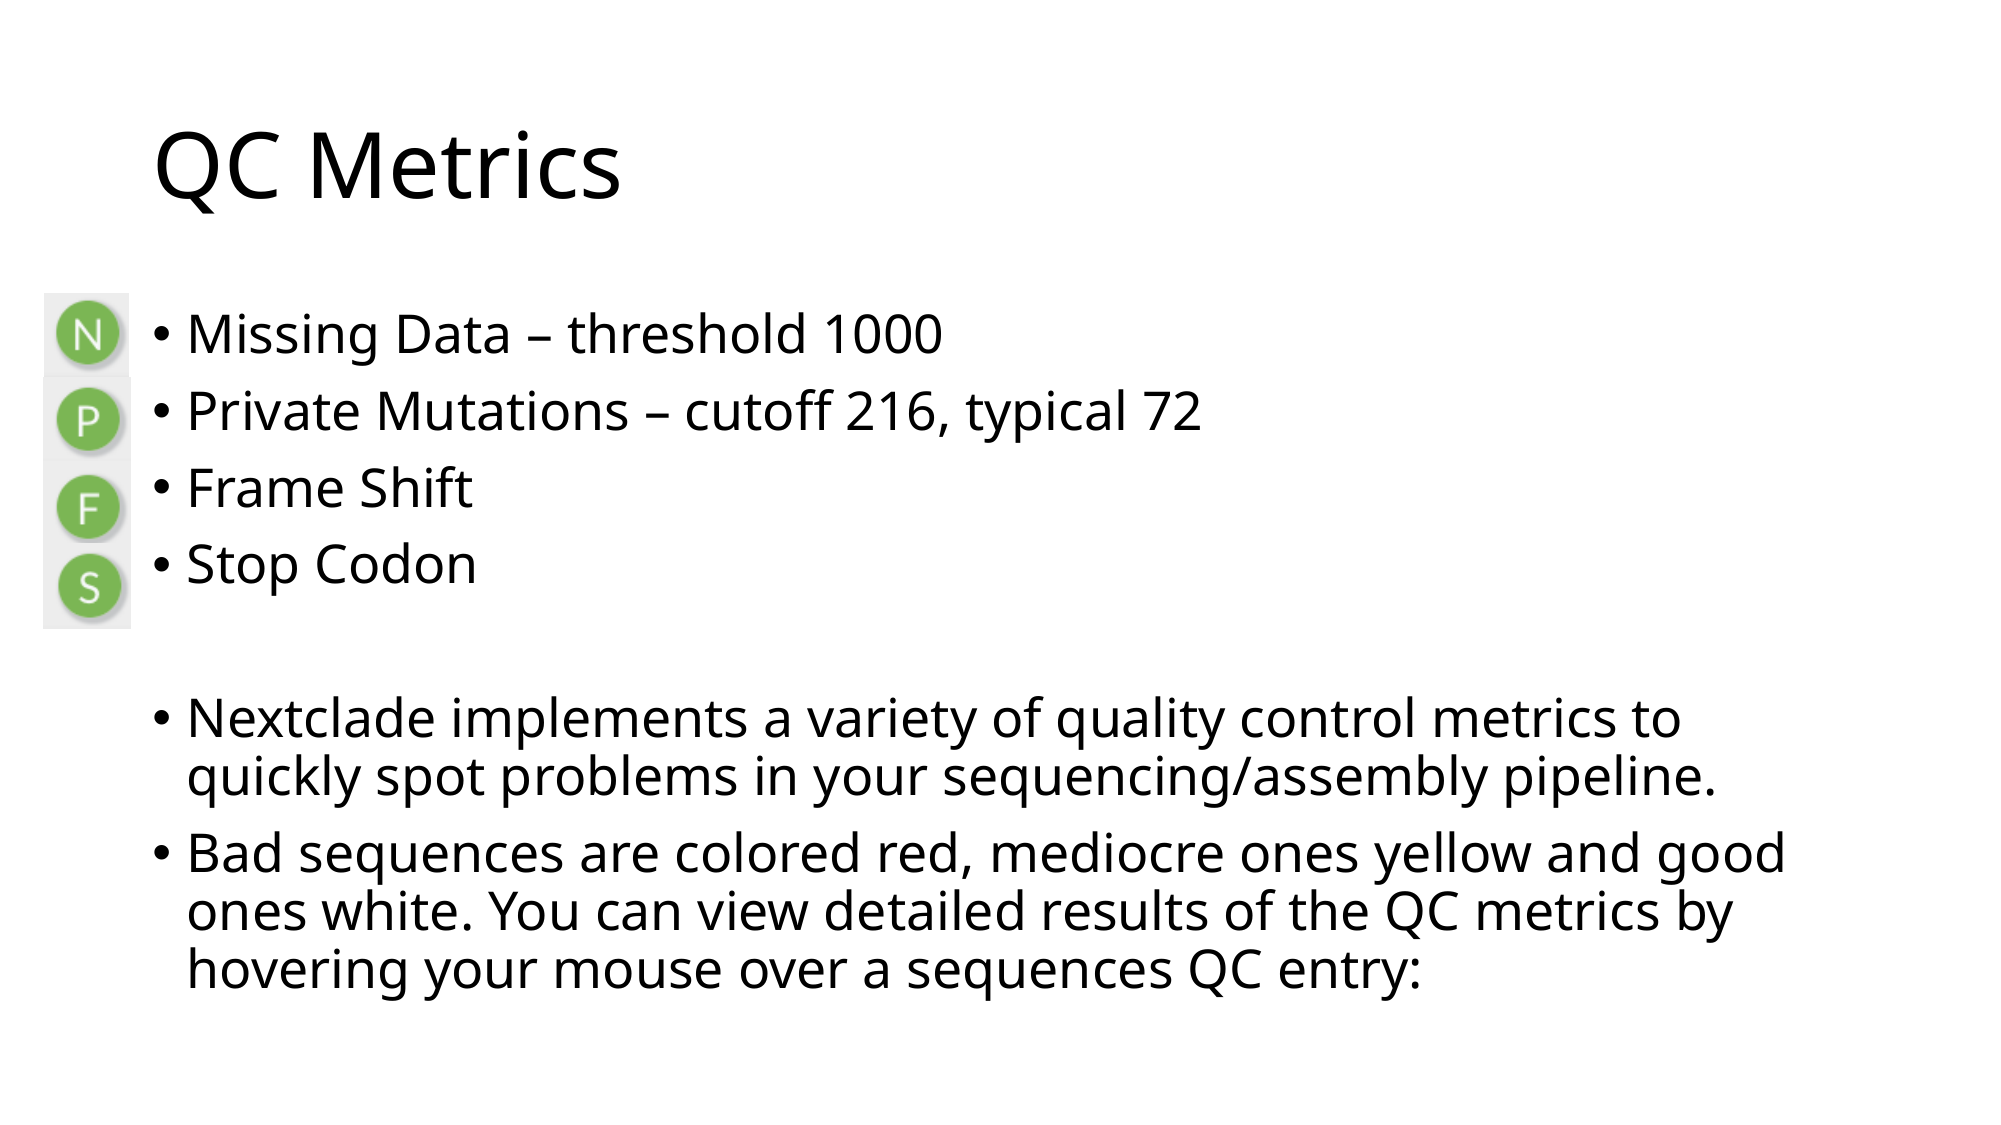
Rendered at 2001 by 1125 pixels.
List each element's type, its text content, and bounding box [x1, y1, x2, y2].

picture [42, 293, 131, 629]
list Missing Data – threshold 1000 Private Mutations – cutoff 216, typical 72 Frame Shift Stop Codon Nextclade implements a variety of quality control metrics to quickly spot problems in your sequencing/assembly pipeline. Bad sequences are colored red, mediocre ones yellow and good ones white. You can view detailed results of the QC metrics by hovering your mouse over a sequences QC entry: [137, 299, 1863, 1014]
title QC Metrics [137, 59, 1863, 278]
